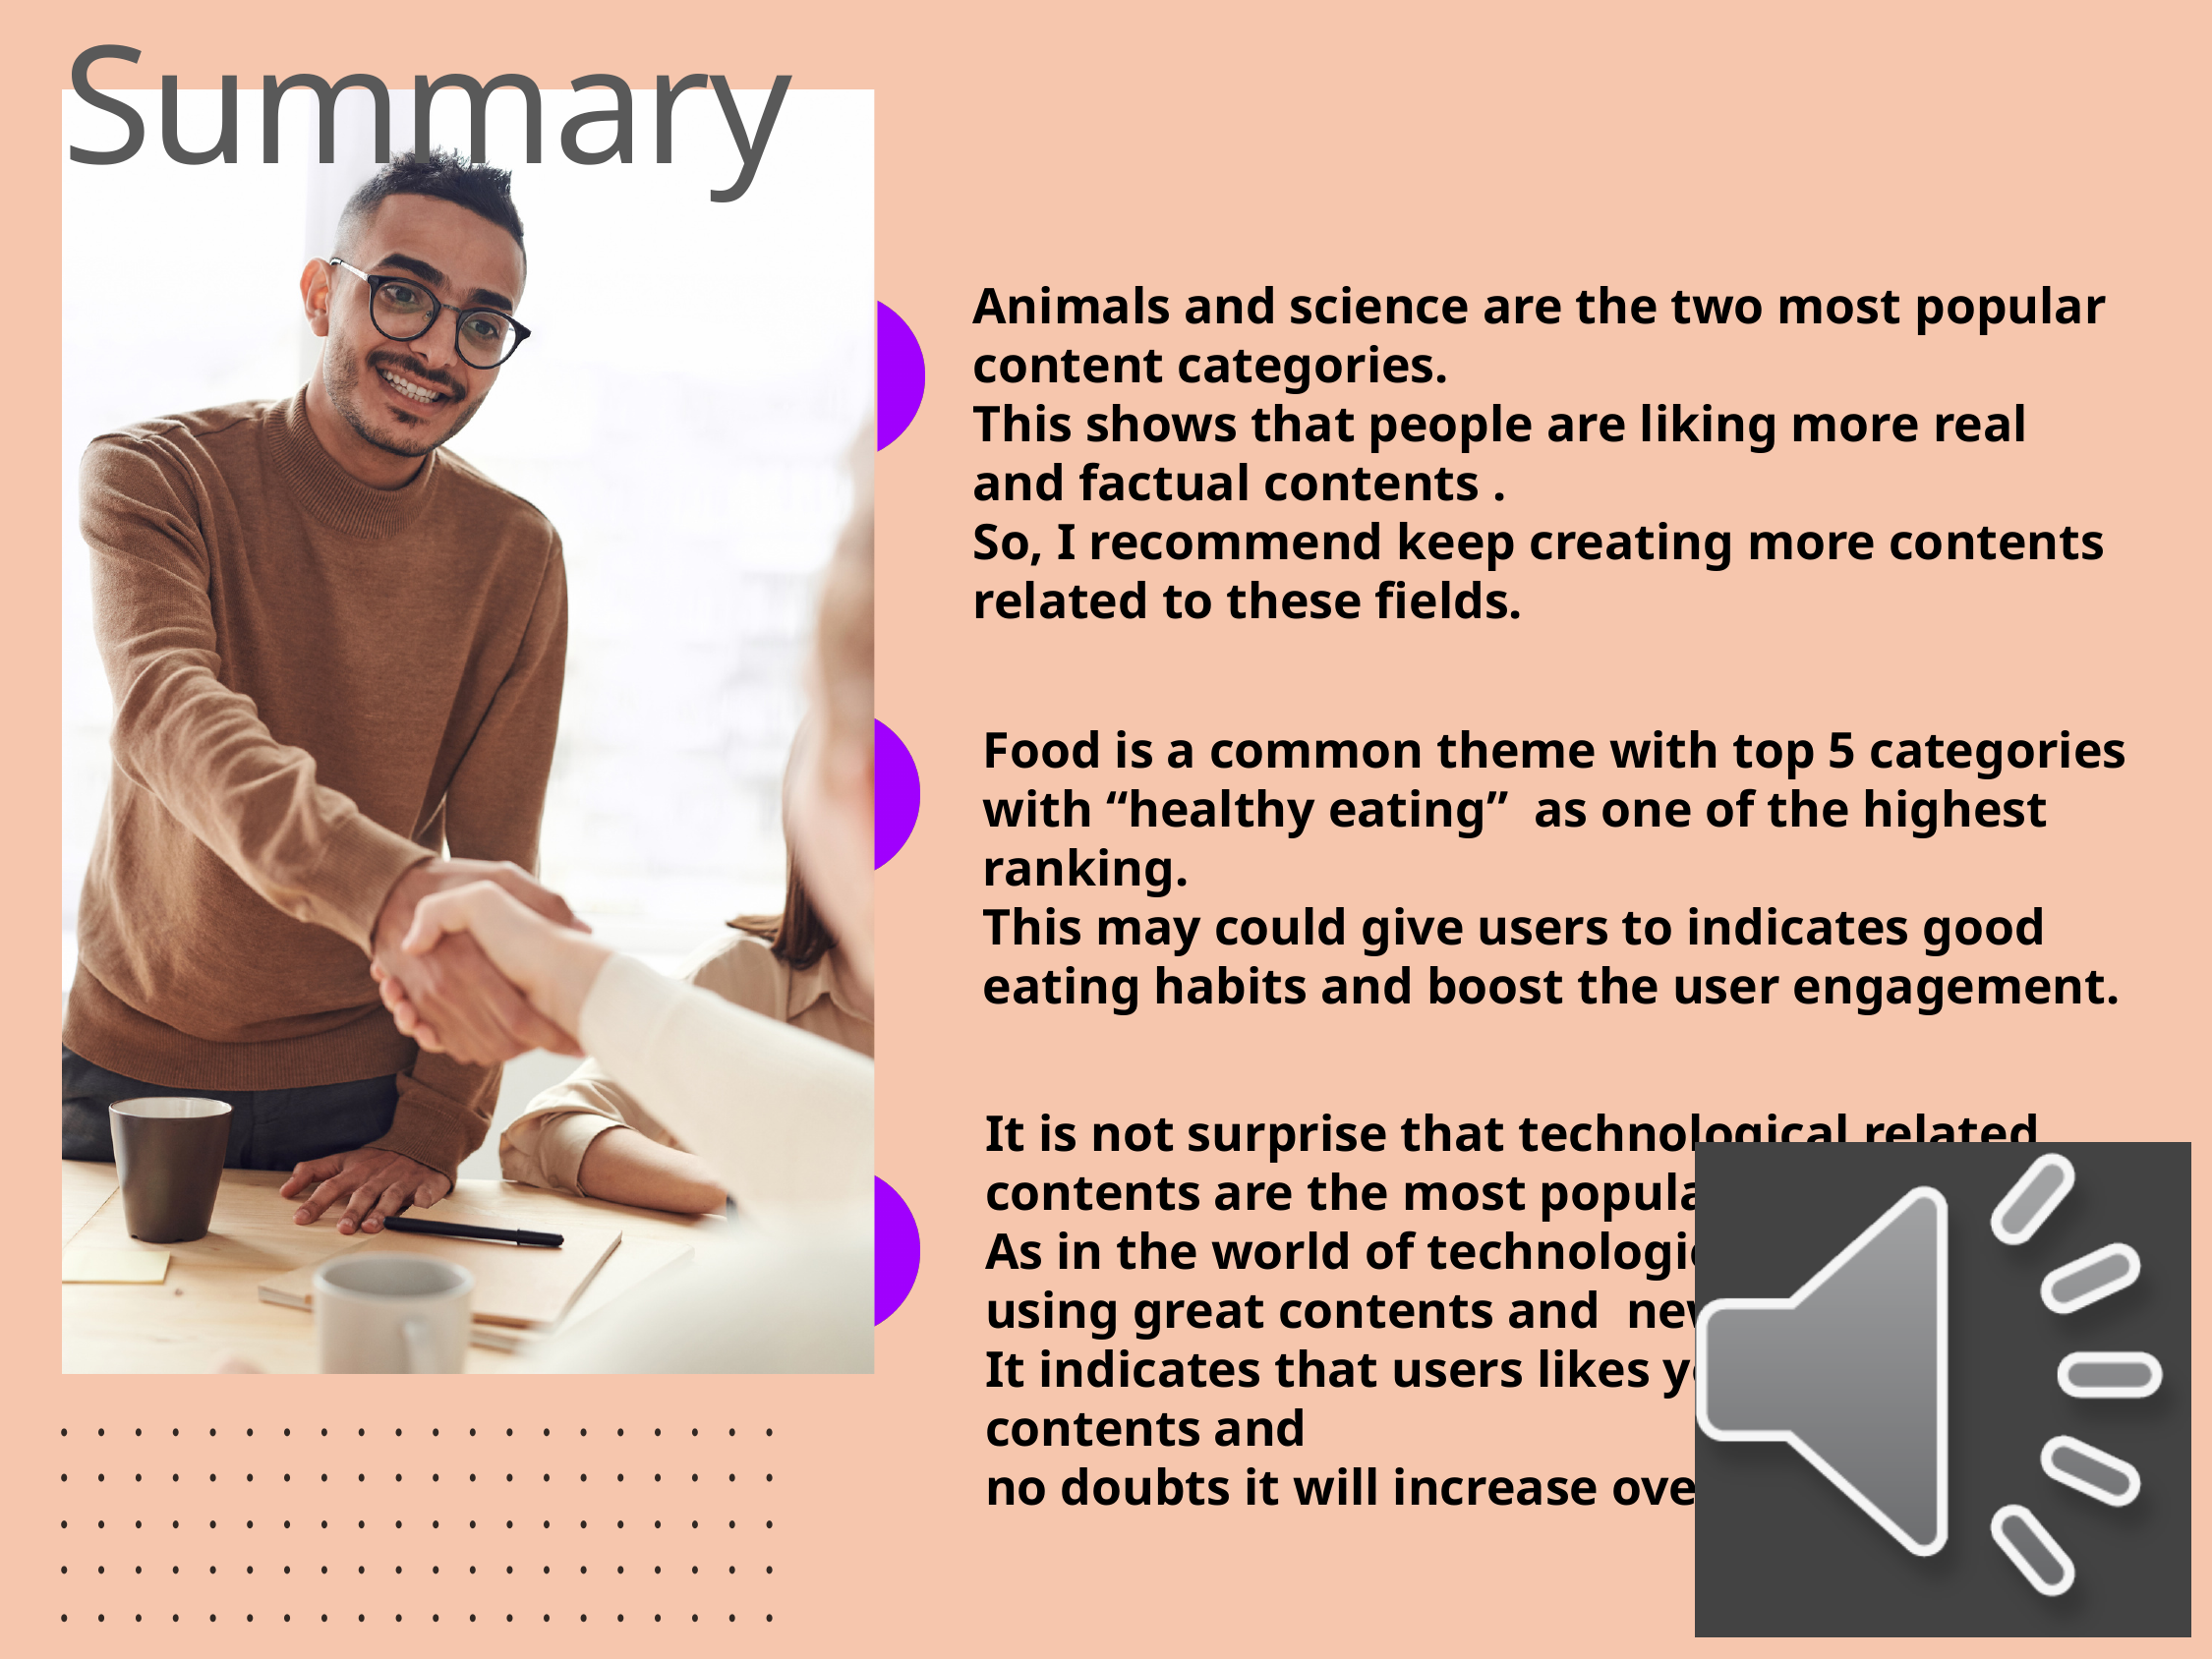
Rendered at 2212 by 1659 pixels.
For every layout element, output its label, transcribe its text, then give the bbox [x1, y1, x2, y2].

picture [1693, 1140, 2193, 1639]
text_box Summary [62, 0, 824, 89]
text_box Food is a common theme with top 5 categories with “healthy eating” as one of the highest ranking. This may could give users to indicates good eating habits and boost the user engagement. [968, 712, 2150, 1070]
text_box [1498, 254, 2212, 397]
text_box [57, 1425, 775, 1626]
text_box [1498, 1122, 2212, 1266]
picture [61, 89, 977, 1375]
text_box It is not surprise that technological related contents are the most popular field. As in the world of technologies people are using great contents and new innovations. It indicates that users likes your technological contents and no doubts it will increase over the years. [970, 1094, 2152, 1572]
text_box Animals and science are the two most popular content categories. This shows that people are liking more real and factual contents . So, I recommend keep creating more contents related to these fields. [958, 267, 2140, 636]
